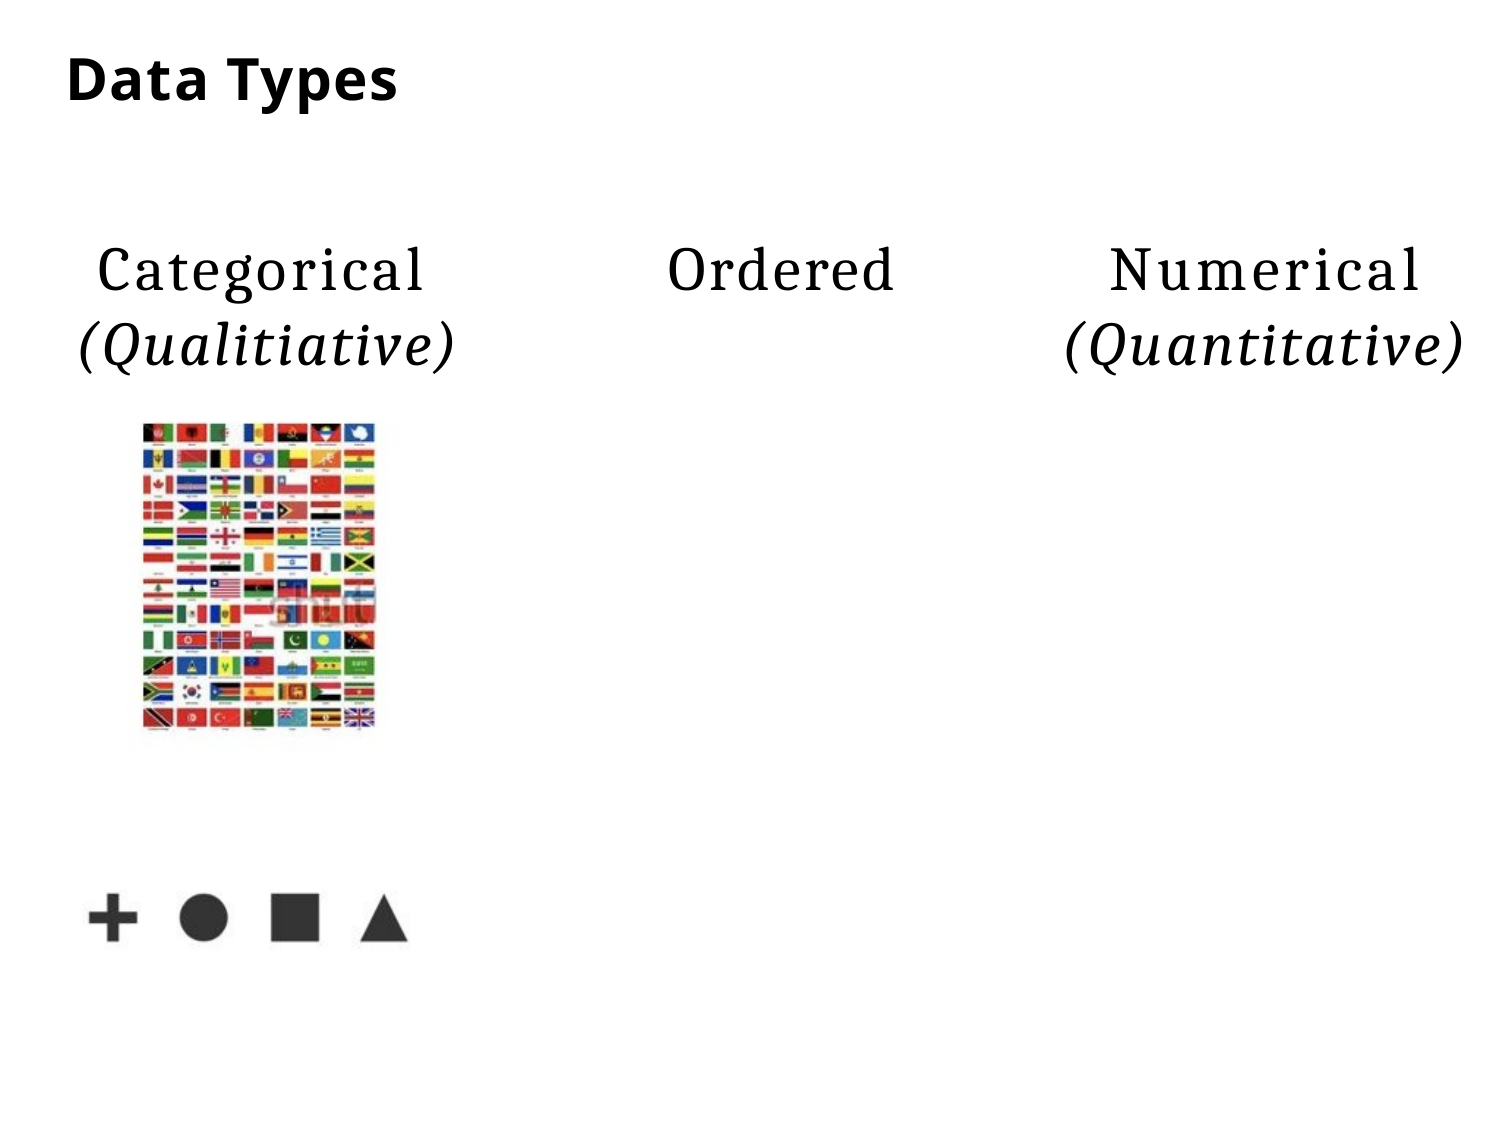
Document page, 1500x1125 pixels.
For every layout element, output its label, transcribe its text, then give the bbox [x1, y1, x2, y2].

title Data Types [63, 40, 404, 231]
text_box Ordered [666, 226, 919, 303]
text_box Numerical (Quantitative) [1054, 226, 1475, 378]
text_box Categorical (Qualitiative) [73, 226, 472, 378]
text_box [81, 415, 1496, 1125]
